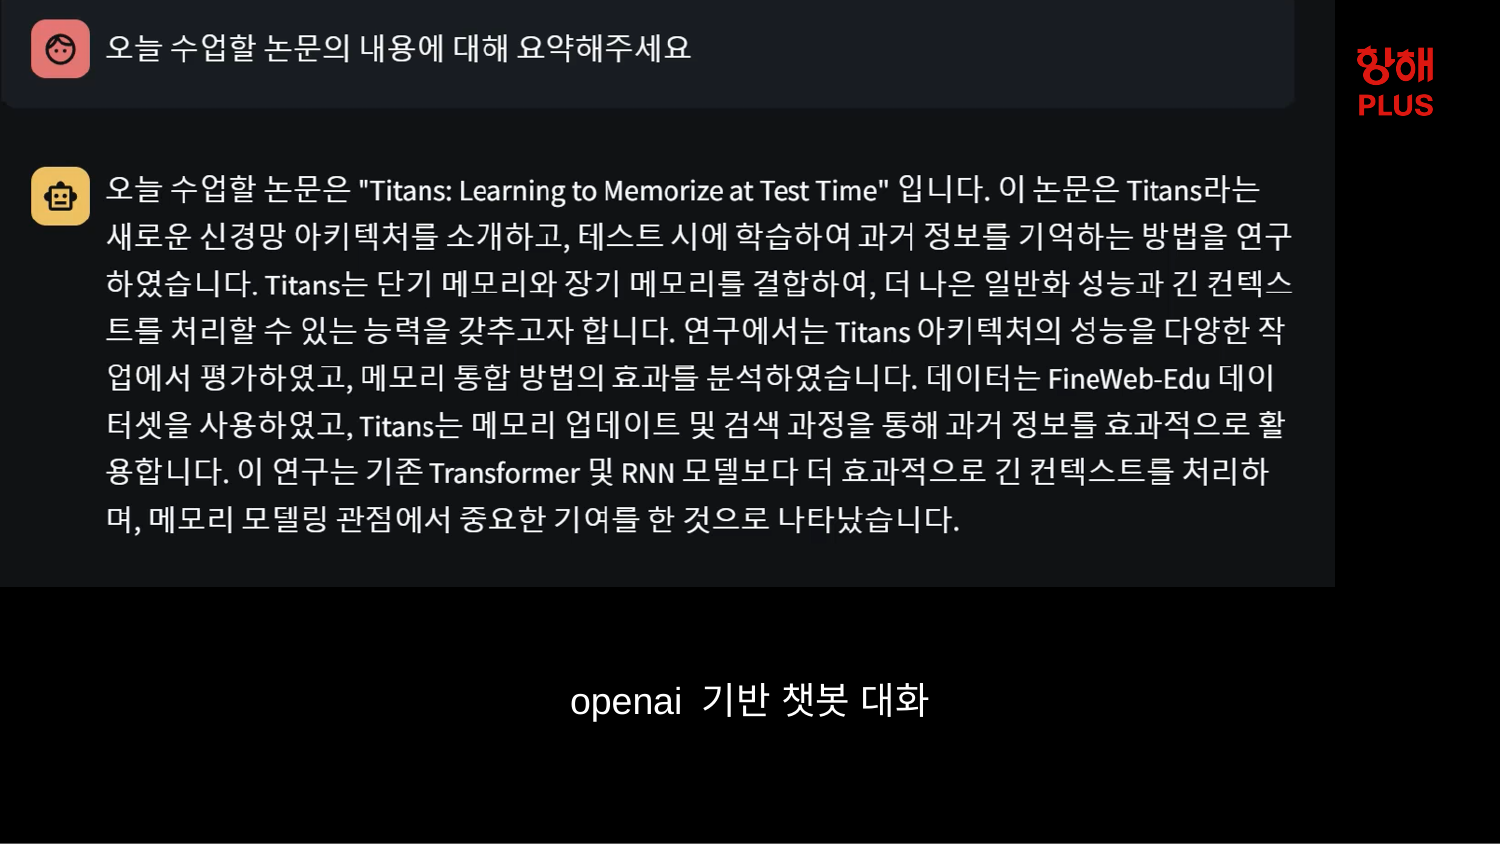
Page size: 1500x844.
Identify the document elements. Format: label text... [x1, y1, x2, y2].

picture [1356, 44, 1433, 116]
text_box openai 기반 챗봇 대화 [254, 631, 1245, 768]
text_box [0, 0, 1500, 844]
picture [0, 0, 1336, 587]
